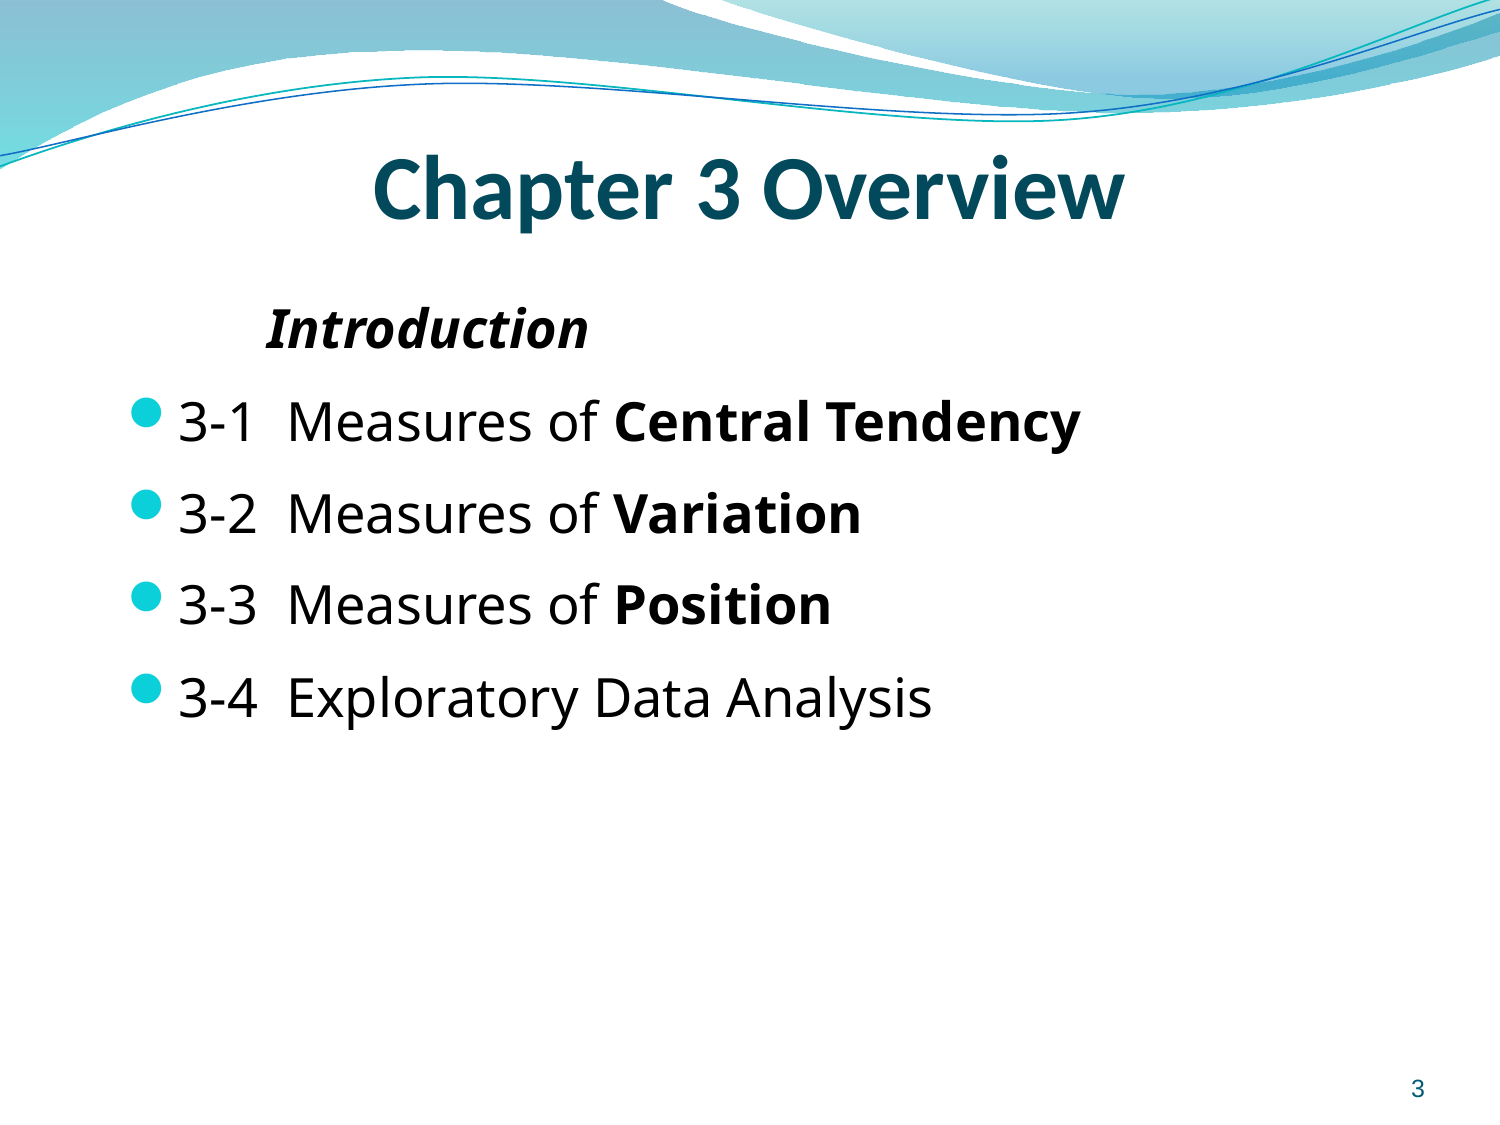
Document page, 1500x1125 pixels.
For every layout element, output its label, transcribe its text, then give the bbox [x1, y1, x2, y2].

title Chapter 3 Overview [74, 115, 1426, 238]
slide_number 3 [1299, 1042, 1425, 1103]
list Introduction 3-1 Measures of Central Tendency 3-2 Measures of Variation 3-3 Measures of Position 3-4 Exploratory Data Analysis [112, 287, 1326, 1063]
